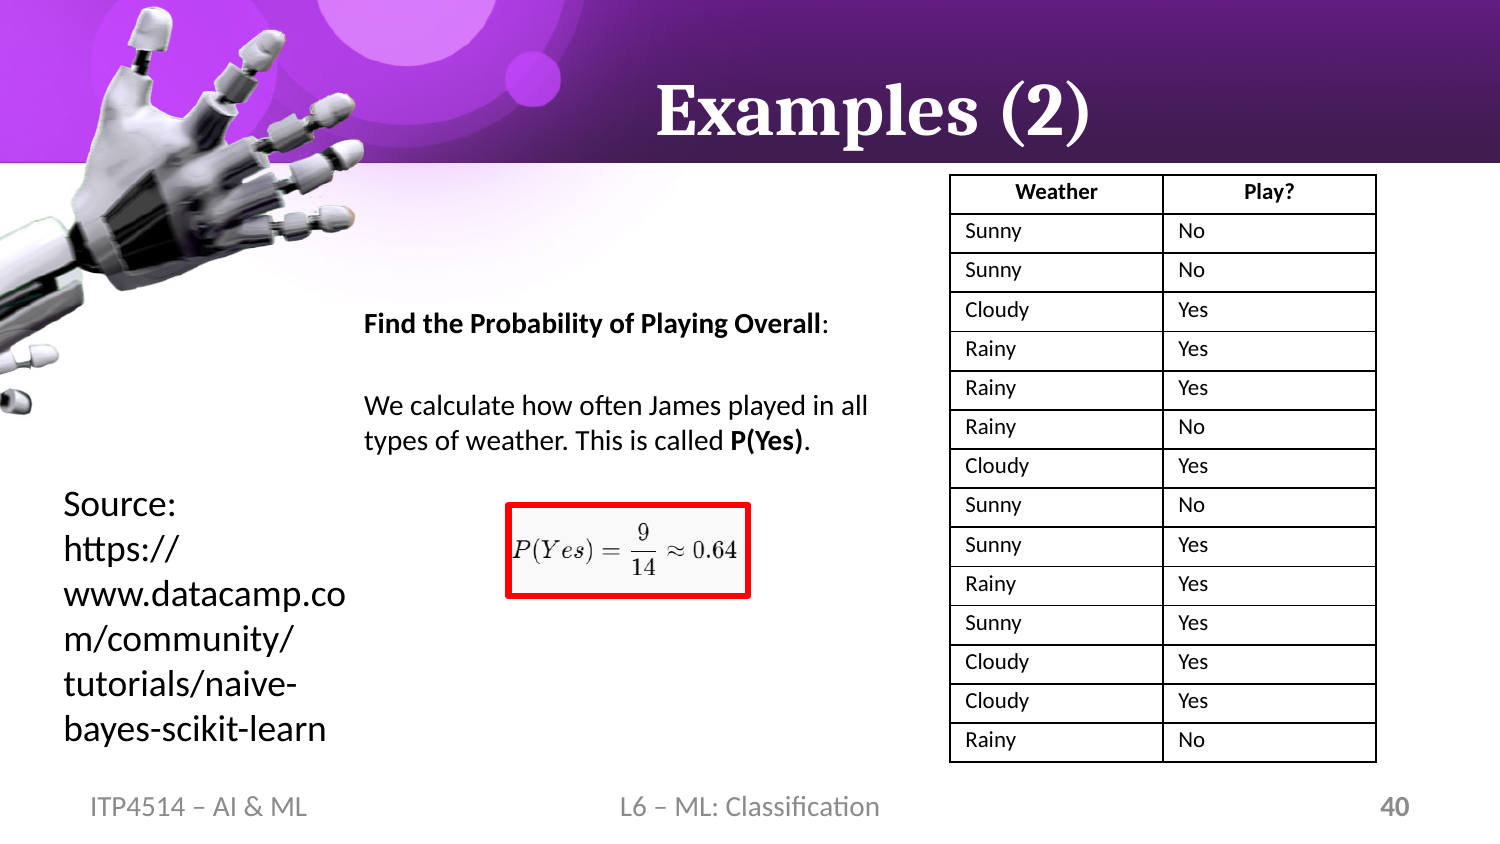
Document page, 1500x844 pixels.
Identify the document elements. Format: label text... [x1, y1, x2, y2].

table_cell Yes [1164, 567, 1375, 605]
table_cell No [1164, 215, 1375, 252]
table_cell Yes [1164, 606, 1375, 644]
footer L6 – ML: Classification [449, 782, 1051, 827]
table_cell No [1164, 724, 1375, 761]
table_cell No [1164, 254, 1375, 291]
table_cell Yes [1164, 450, 1375, 487]
table_cell Yes [1164, 528, 1375, 566]
table_cell Yes [1164, 646, 1375, 683]
table_cell No [1164, 489, 1375, 526]
list Find the Probability of Playing Overall: We calculate how often James played in all types of weather. This is called P(Yes). [349, 296, 951, 773]
picture [0, 0, 1500, 844]
table_cell Yes [1164, 372, 1375, 409]
table_cell Sunny [951, 528, 1162, 566]
table_cell Cloudy [951, 450, 1162, 487]
table_cell Sunny [951, 254, 1162, 291]
table_cell Rainy [951, 724, 1162, 761]
table_cell Yes [1164, 293, 1375, 331]
table_cell Cloudy [951, 685, 1162, 722]
table_cell Sunny [951, 606, 1162, 644]
table_header Play? [1164, 176, 1375, 213]
table_cell Yes [1164, 685, 1375, 722]
table_cell Rainy [951, 567, 1162, 605]
table_cell Sunny [951, 215, 1162, 252]
table_cell Yes [1164, 332, 1375, 370]
table_cell Cloudy [951, 293, 1162, 331]
slide_number ITP4514 – AI & ML [75, 782, 325, 827]
table_cell Rainy [951, 332, 1162, 370]
text_box Source: https://www.datacamp.com/community/tutorials/naive-bayes-scikit-learn [48, 471, 375, 757]
title Examples (2) [349, 46, 1402, 166]
table_cell Sunny [951, 489, 1162, 526]
table_cell No [1164, 411, 1375, 448]
table_cell Rainy [951, 411, 1162, 448]
table_cell Cloudy [951, 646, 1162, 683]
table_cell Rainy [951, 372, 1162, 409]
table_header Weather [951, 176, 1162, 213]
slide_number 40 [1200, 782, 1425, 827]
